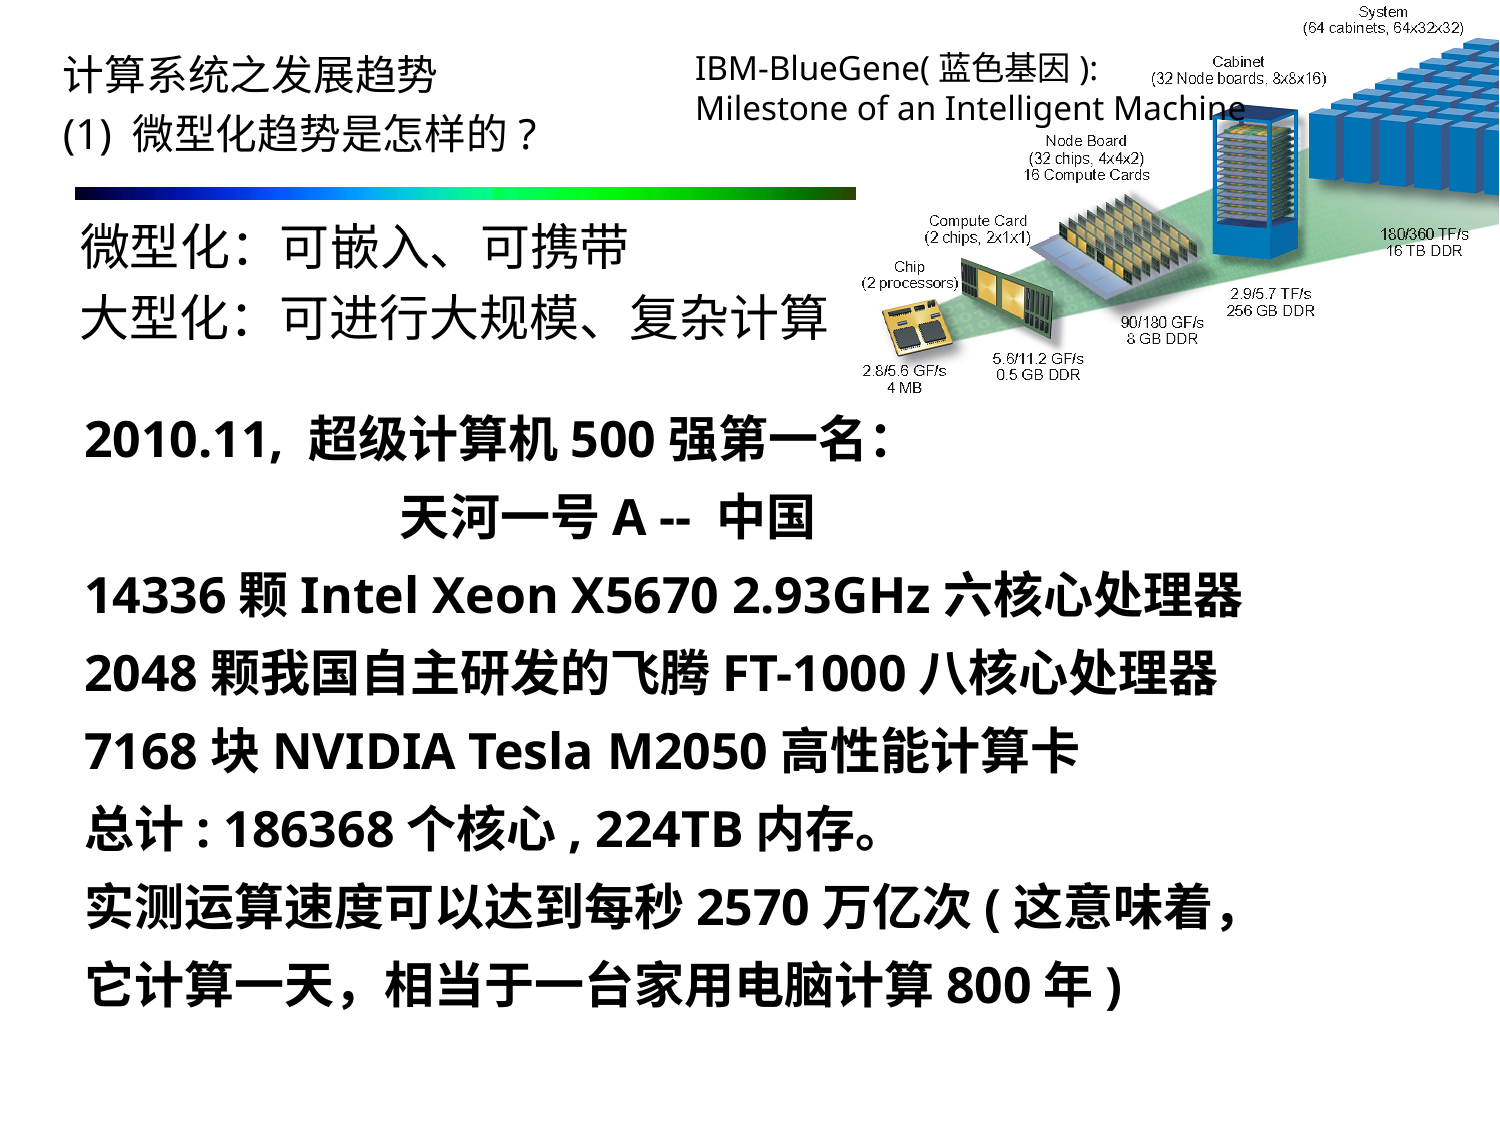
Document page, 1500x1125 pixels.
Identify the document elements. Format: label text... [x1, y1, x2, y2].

text_box IBM-BlueGene(蓝色基因): Milestone of an Intelligent Machine [671, 39, 850, 165]
picture [392, 0, 1500, 400]
text_box 2010.11, 超级计算机500强第一名： 天河一号A -- 中国 14336颗Intel Xeon X5670 2.93GHz六核心处理器 2048颗我国自主研发的飞腾FT-1000八核心处理器 7168块NVIDIA Tesla M2050高性能计算卡 总计: 186368个核心, 224TB内存。 实测运算速度可以达到每秒2570万亿次(这意味着，它计算一天，相当于一台家用电脑计算800年) [69, 382, 1317, 1021]
text_box 微型化：可嵌入、可携带 [65, 208, 645, 278]
text_box 大型化：可进行大规模、复杂计算 [64, 278, 845, 354]
text_box 计算系统之发展趋势 (1) 微型化趋势是怎样的? [48, 30, 552, 166]
picture [75, 187, 365, 200]
